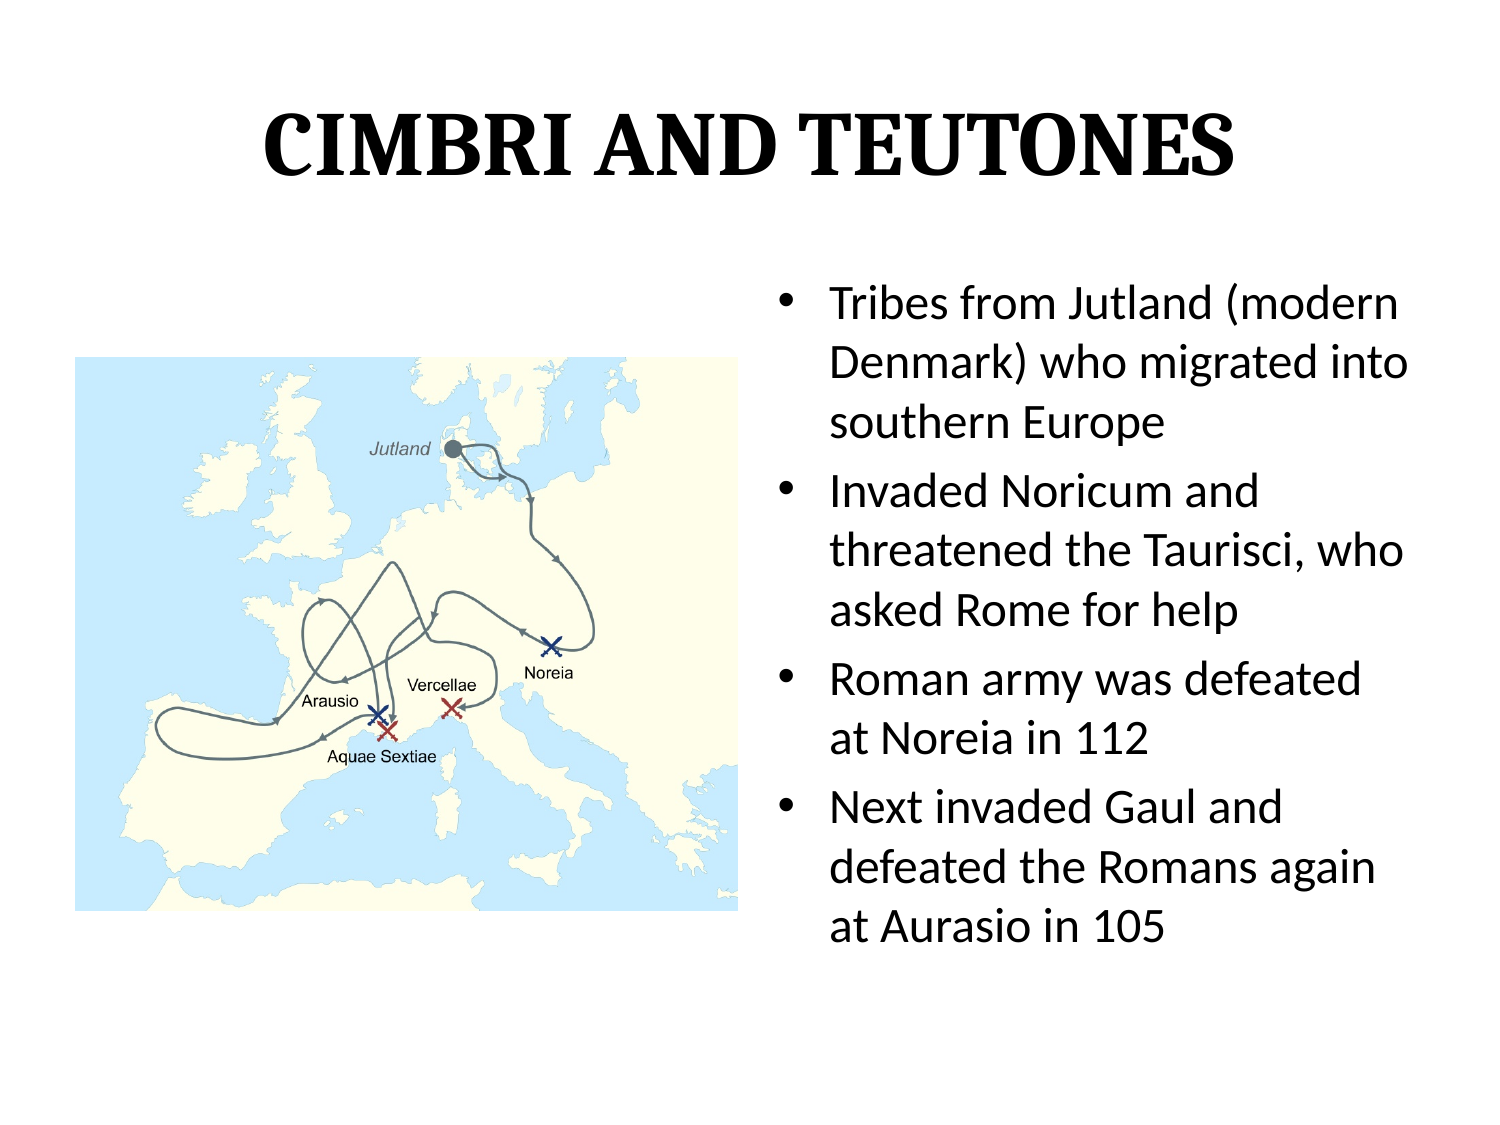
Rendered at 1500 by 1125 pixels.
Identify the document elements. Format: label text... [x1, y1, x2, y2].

list Tribes from Jutland (modern Denmark) who migrated into southern Europe Invaded Noricum and threatened the Taurisci, who asked Rome for help Roman army was defeated at Noreia in 112 Next invaded Gaul and defeated the Romans again at Aurasio in 105 [762, 262, 1425, 1005]
title Cimbri and Teutones [75, 45, 1425, 233]
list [74, 356, 738, 911]
